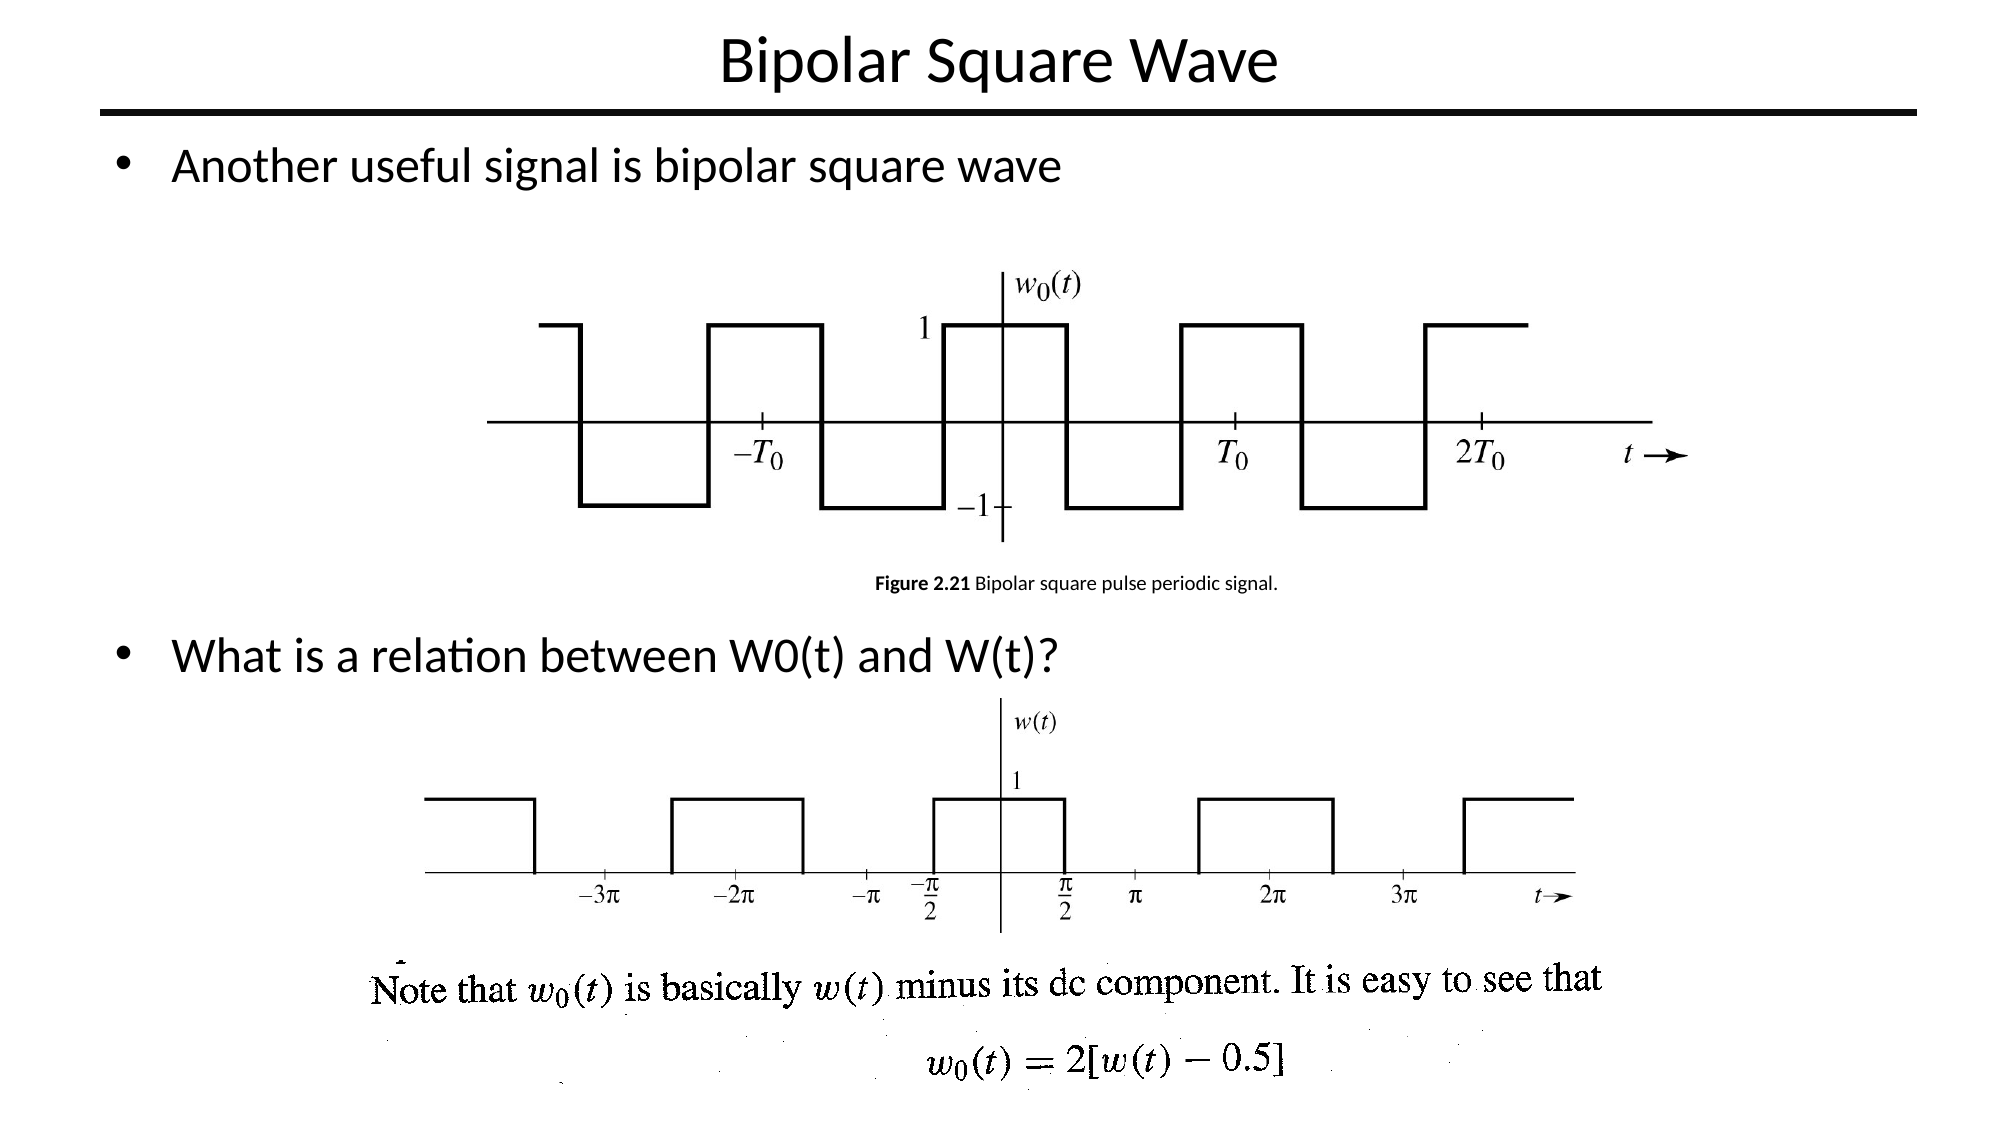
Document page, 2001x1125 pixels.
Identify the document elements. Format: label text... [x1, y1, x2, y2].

picture [357, 960, 1689, 1090]
text_box Figure 2.21 Bipolar square pulse periodic signal. [860, 569, 1299, 603]
list Another useful signal is bipolar square wave What is a relation between W0(t) and W(t)? [99, 125, 1900, 1038]
title Bipolar Square Wave [99, 0, 1900, 113]
picture [487, 262, 1688, 561]
picture [424, 698, 1576, 934]
